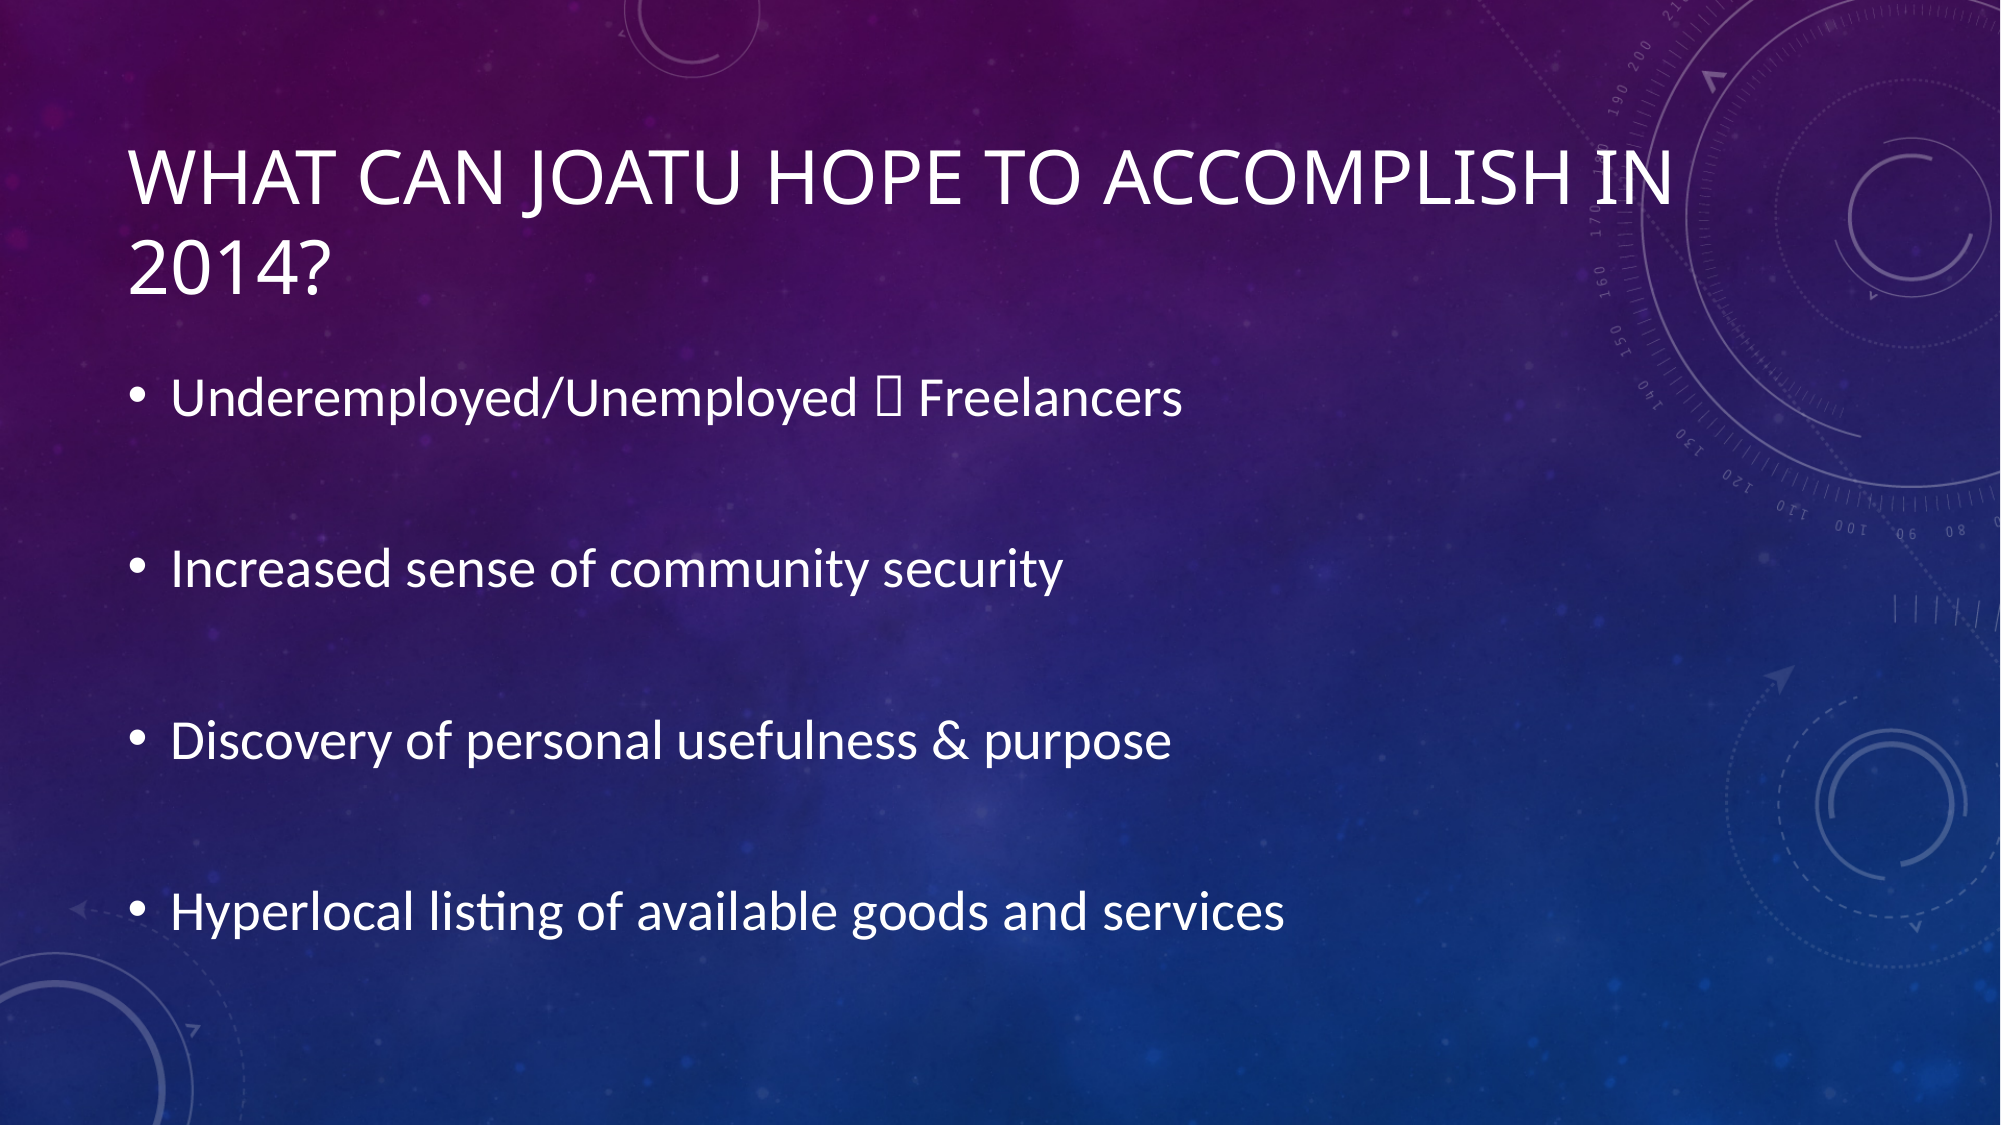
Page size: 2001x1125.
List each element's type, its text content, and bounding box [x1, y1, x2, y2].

list Underemployed/Unemployed  Freelancers Increased sense of community security Discovery of personal usefulness & purpose Hyperlocal listing of available goods and services [112, 351, 1775, 950]
title What can joatu hope to accomplish in 2014? [112, 99, 1775, 339]
picture [0, 0, 2001, 1125]
